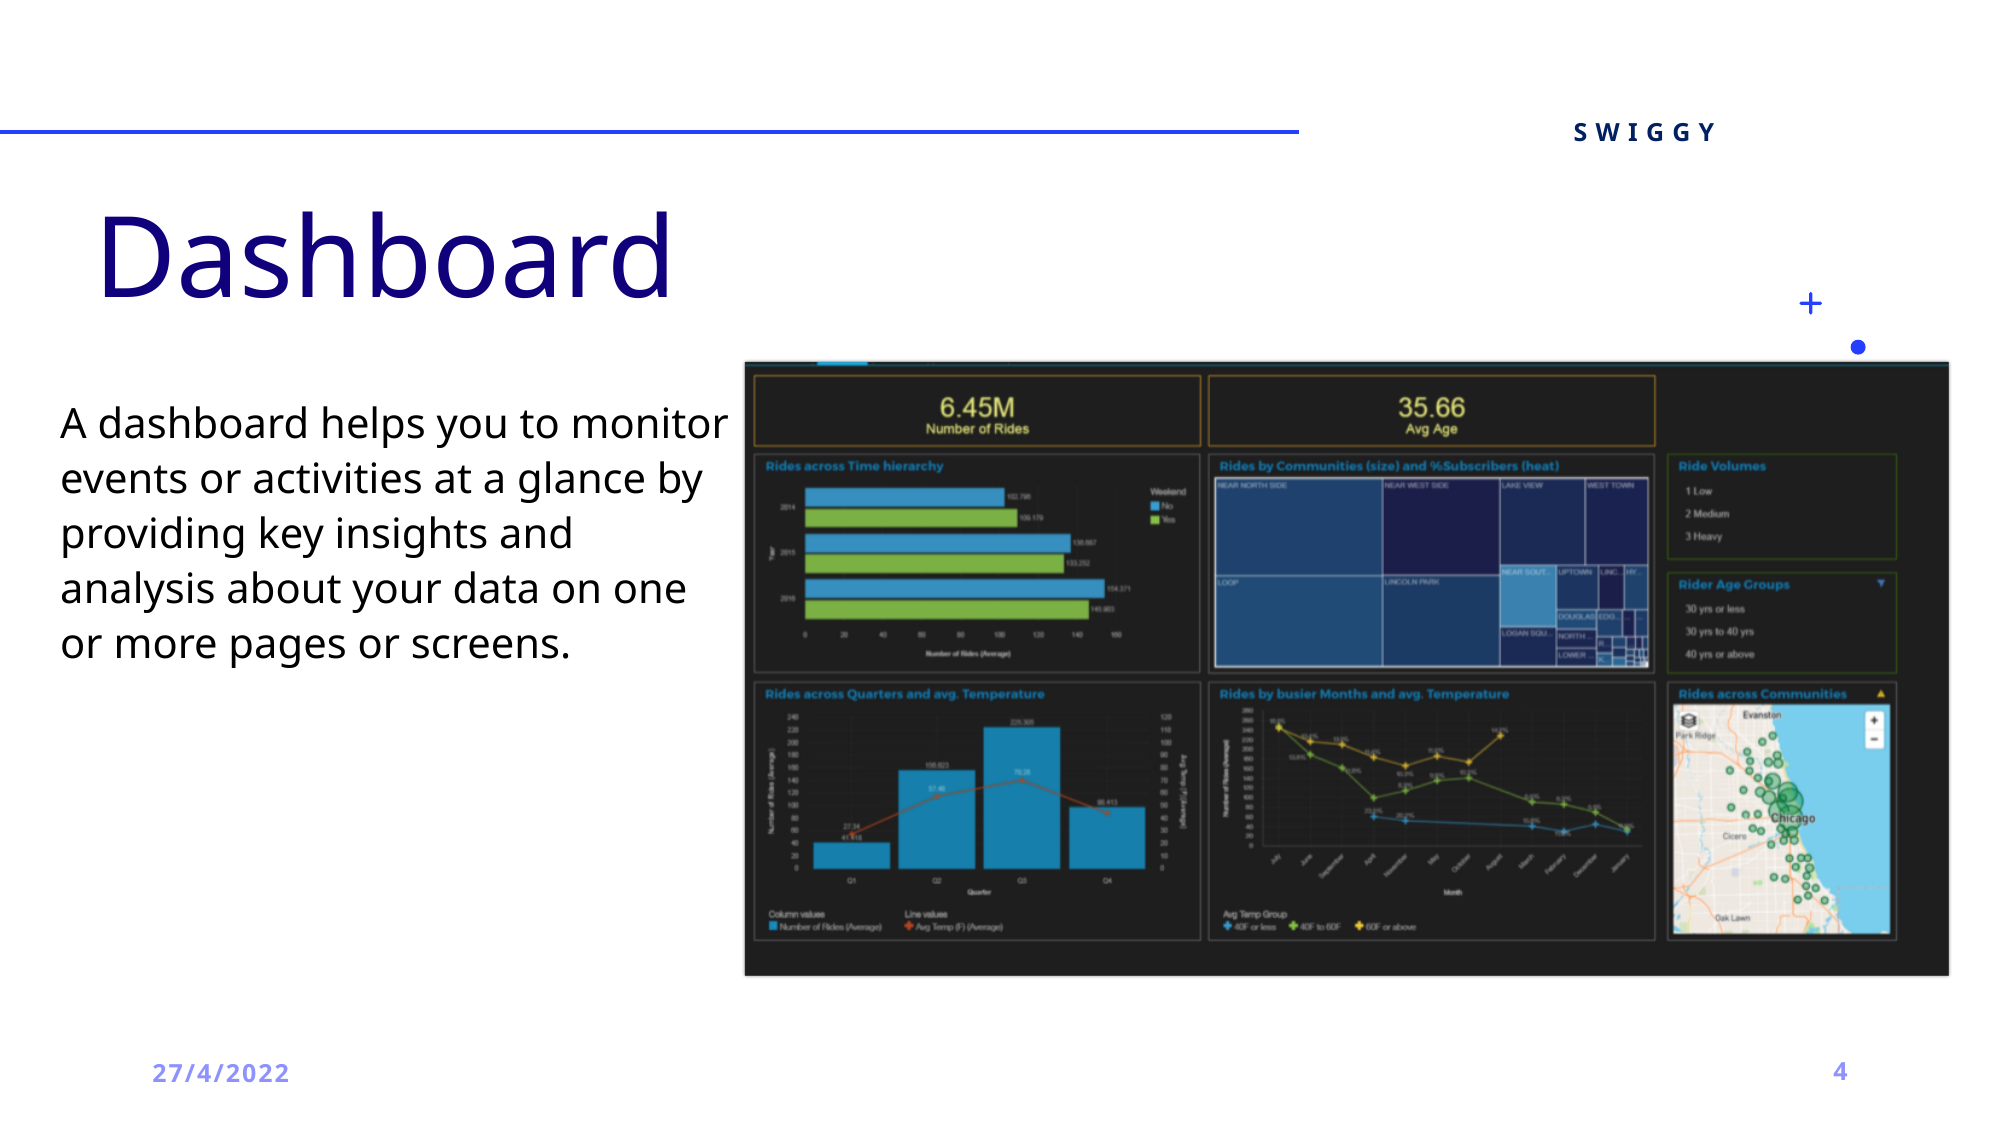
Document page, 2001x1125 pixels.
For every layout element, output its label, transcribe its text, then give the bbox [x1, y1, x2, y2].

slide_number 4 [1412, 1042, 1863, 1103]
list A dashboard helps you to monitor events or activities at a glance by providing key insights and analysis about your data on one or more pages or screens. [45, 384, 738, 906]
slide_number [137, 1042, 588, 1103]
picture [738, 356, 1955, 982]
footer swiggy [1306, 101, 1982, 162]
title Dashboard [79, 190, 1096, 330]
